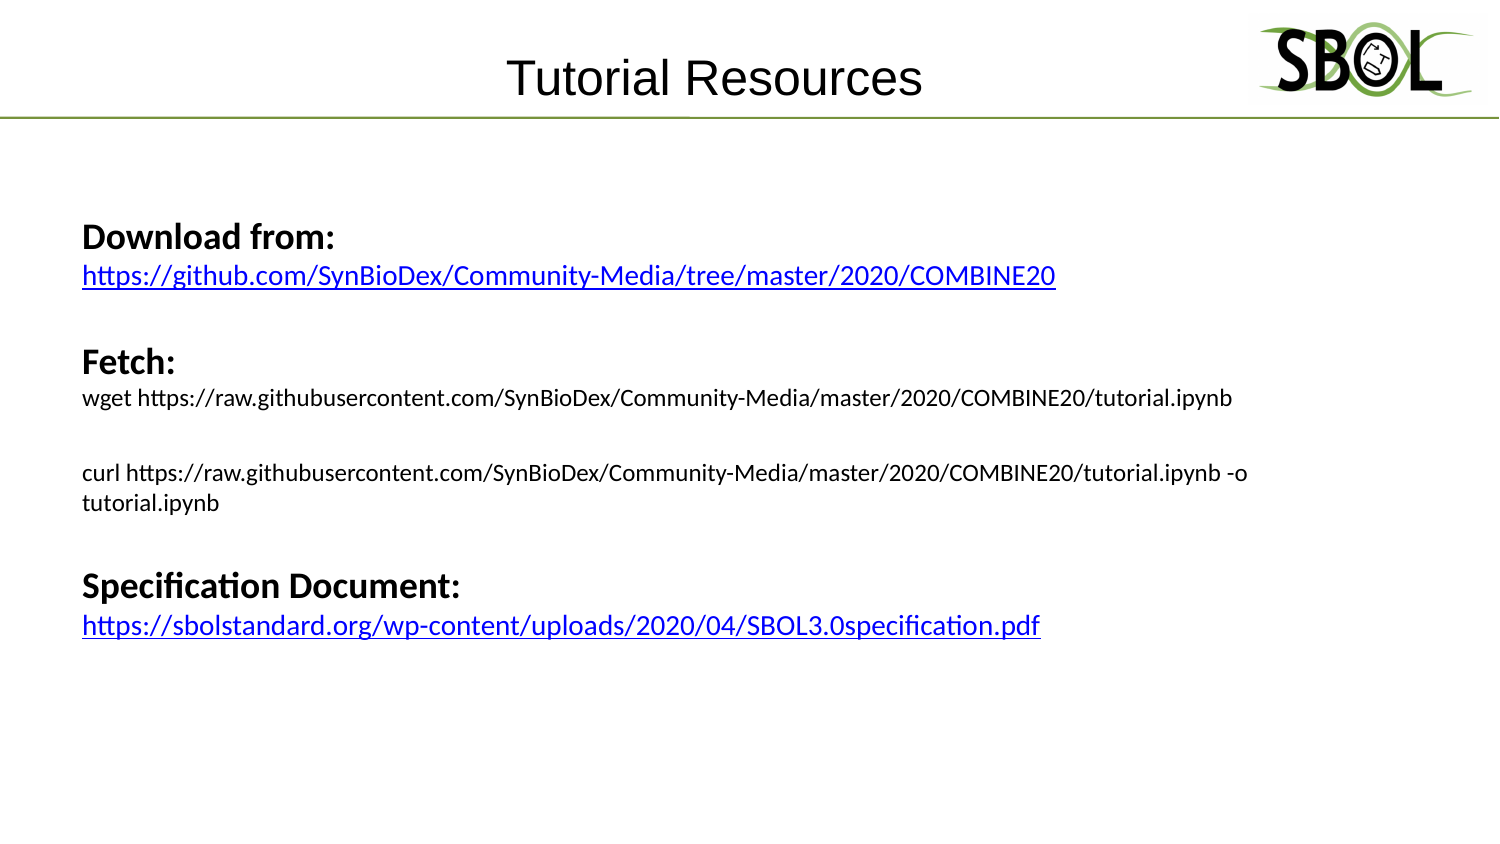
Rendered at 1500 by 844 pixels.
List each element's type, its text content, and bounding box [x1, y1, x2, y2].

text_box Download from: https://github.com/SynBioDex/Community-Media/tree/master/2020/COMBINE20 Fetch: wget https://raw.githubusercontent.com/SynBioDex/Community-Media/master/2020/COMBINE20/tutorial.ipynb curl https://raw.githubusercontent.com/SynBioDex/Community-Media/master/2020/COMBINE20/tutorial.ipynb -o tutorial.ipynb Specification Document: https://sbolstandard.org/wp-content/uploads/2020/04/SBOL3.0specification.pdf [67, 204, 1275, 694]
picture [1248, 13, 1488, 105]
title Tutorial Resources [39, 33, 1390, 118]
